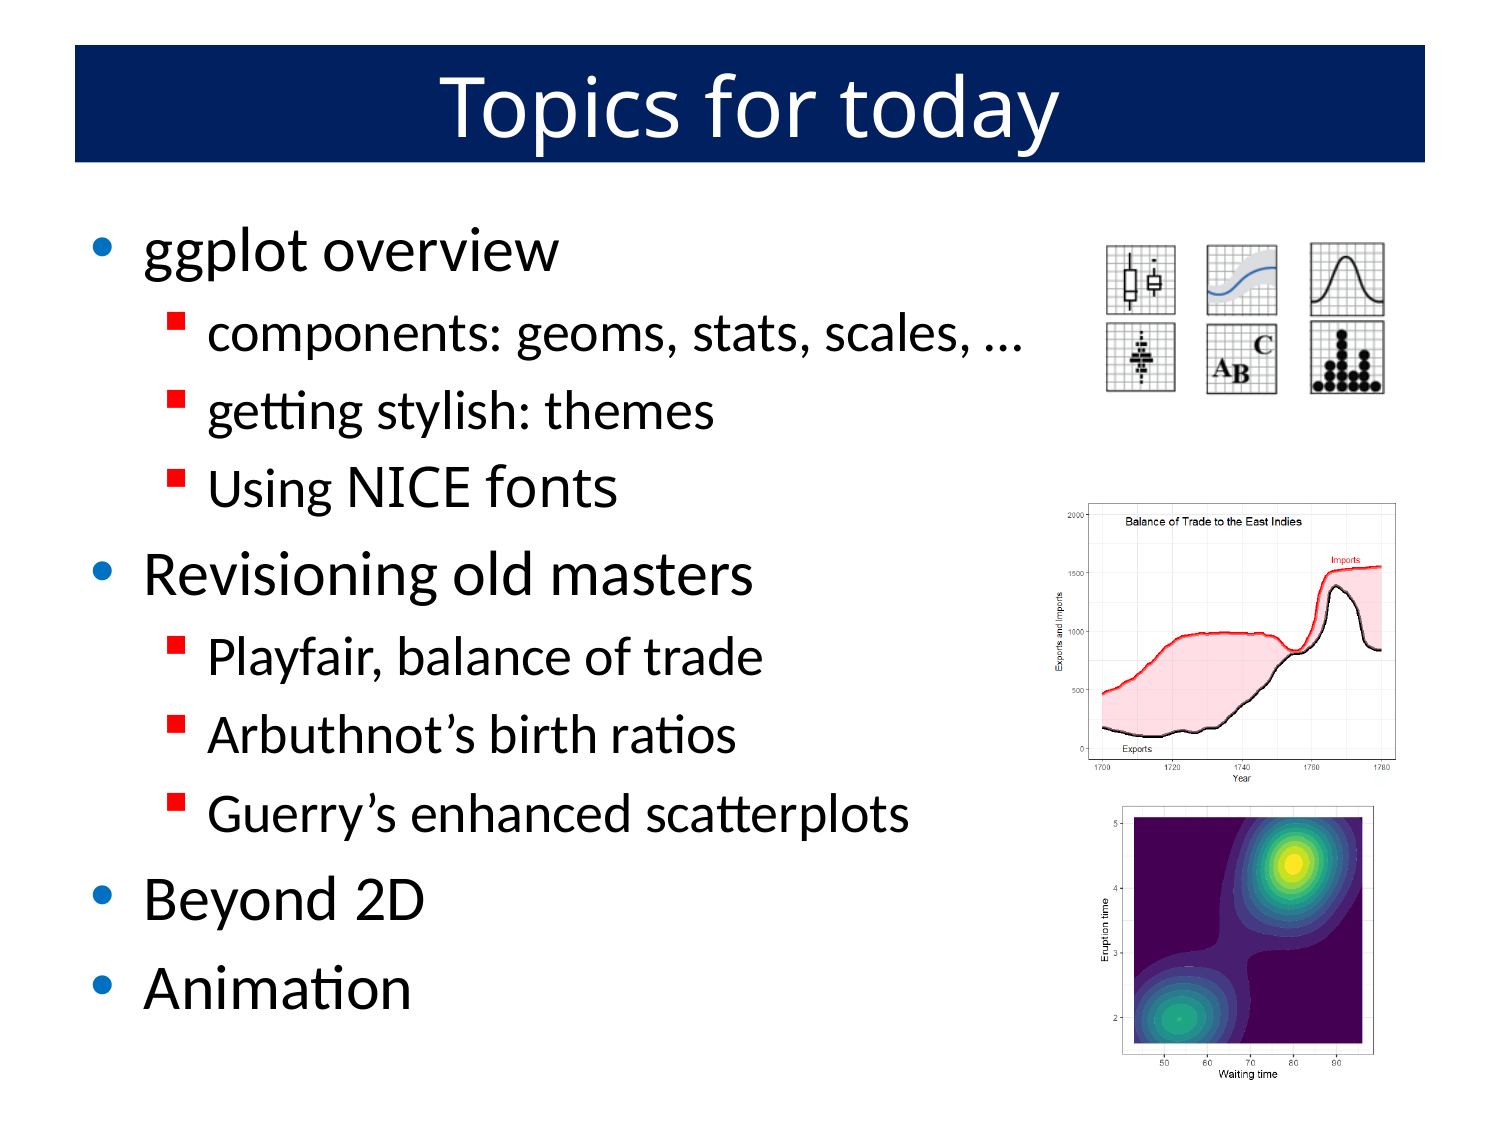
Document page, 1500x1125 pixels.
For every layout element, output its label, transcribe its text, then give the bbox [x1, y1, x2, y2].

picture [1099, 239, 1177, 398]
picture [1307, 240, 1392, 397]
list ggplot overview components: geoms, stats, scales, … getting stylish: themes Using NICE fonts Revisioning old masters Playfair, balance of trade Arbuthnot’s birth ratios Guerry’s enhanced scatterplots Beyond 2D Animation [75, 200, 1425, 1038]
picture [1049, 499, 1398, 784]
picture [1094, 800, 1379, 1085]
picture [1202, 241, 1280, 398]
slide_number [1074, 1062, 1425, 1103]
title Topics for today [75, 45, 1425, 163]
